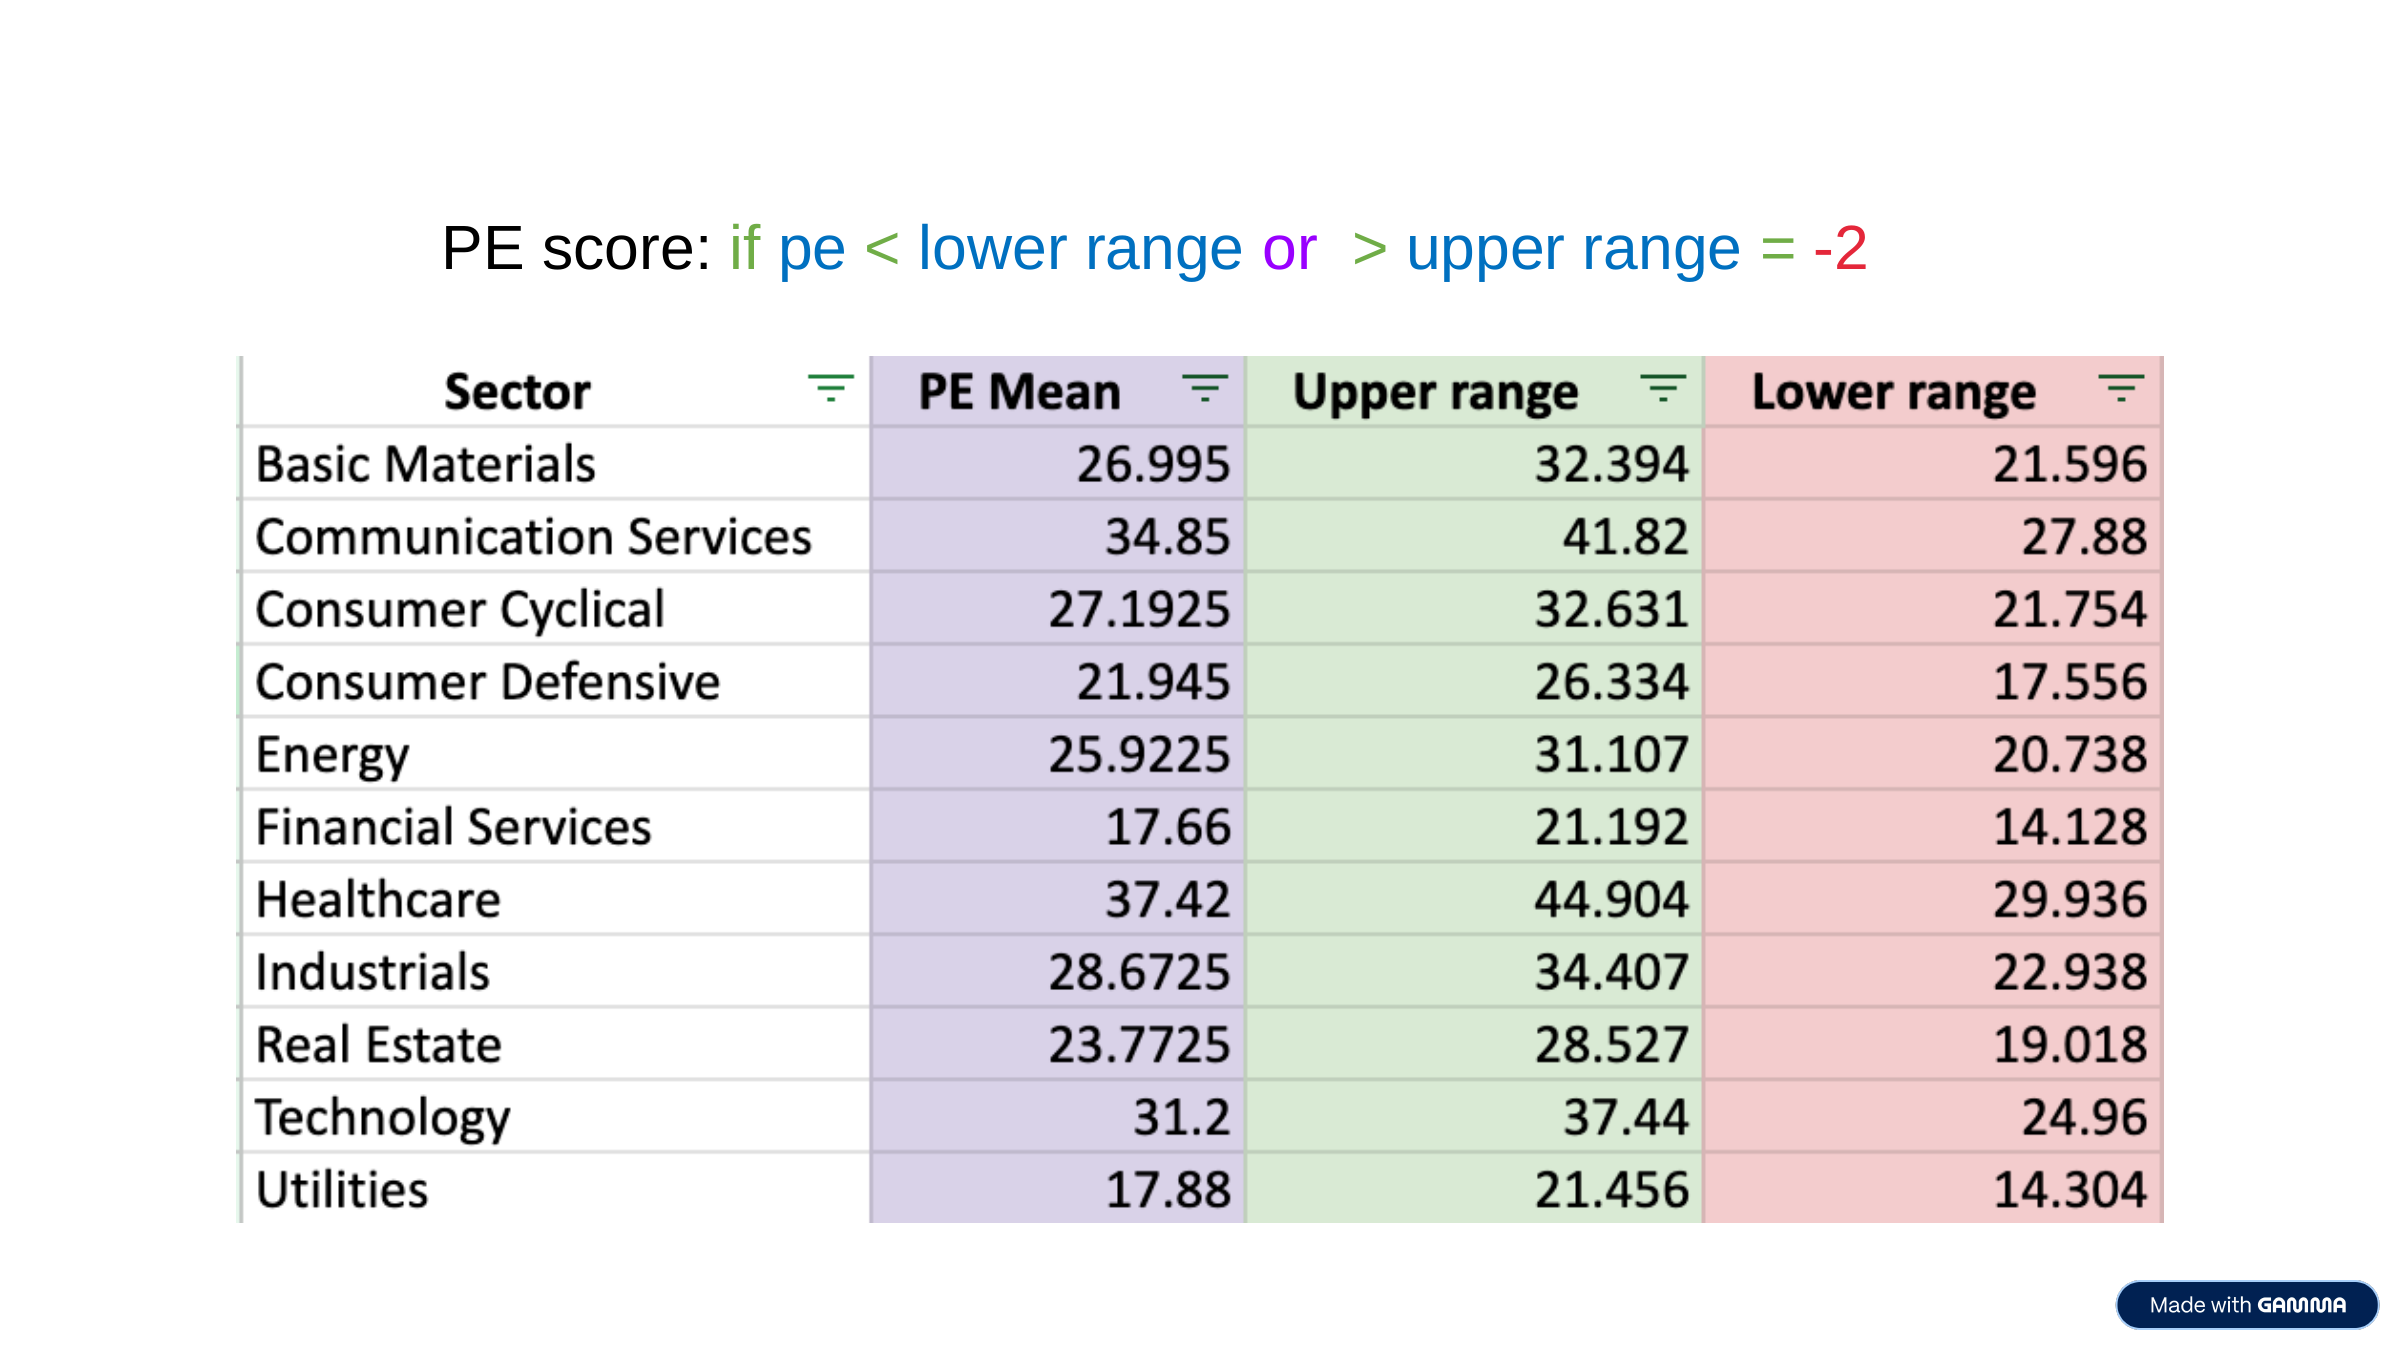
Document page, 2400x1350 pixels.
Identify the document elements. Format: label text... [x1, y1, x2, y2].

picture [236, 356, 2164, 1224]
picture [2106, 1271, 2389, 1339]
text_box PE score: if pe < lower range or > upper range = -2 [426, 192, 2074, 298]
